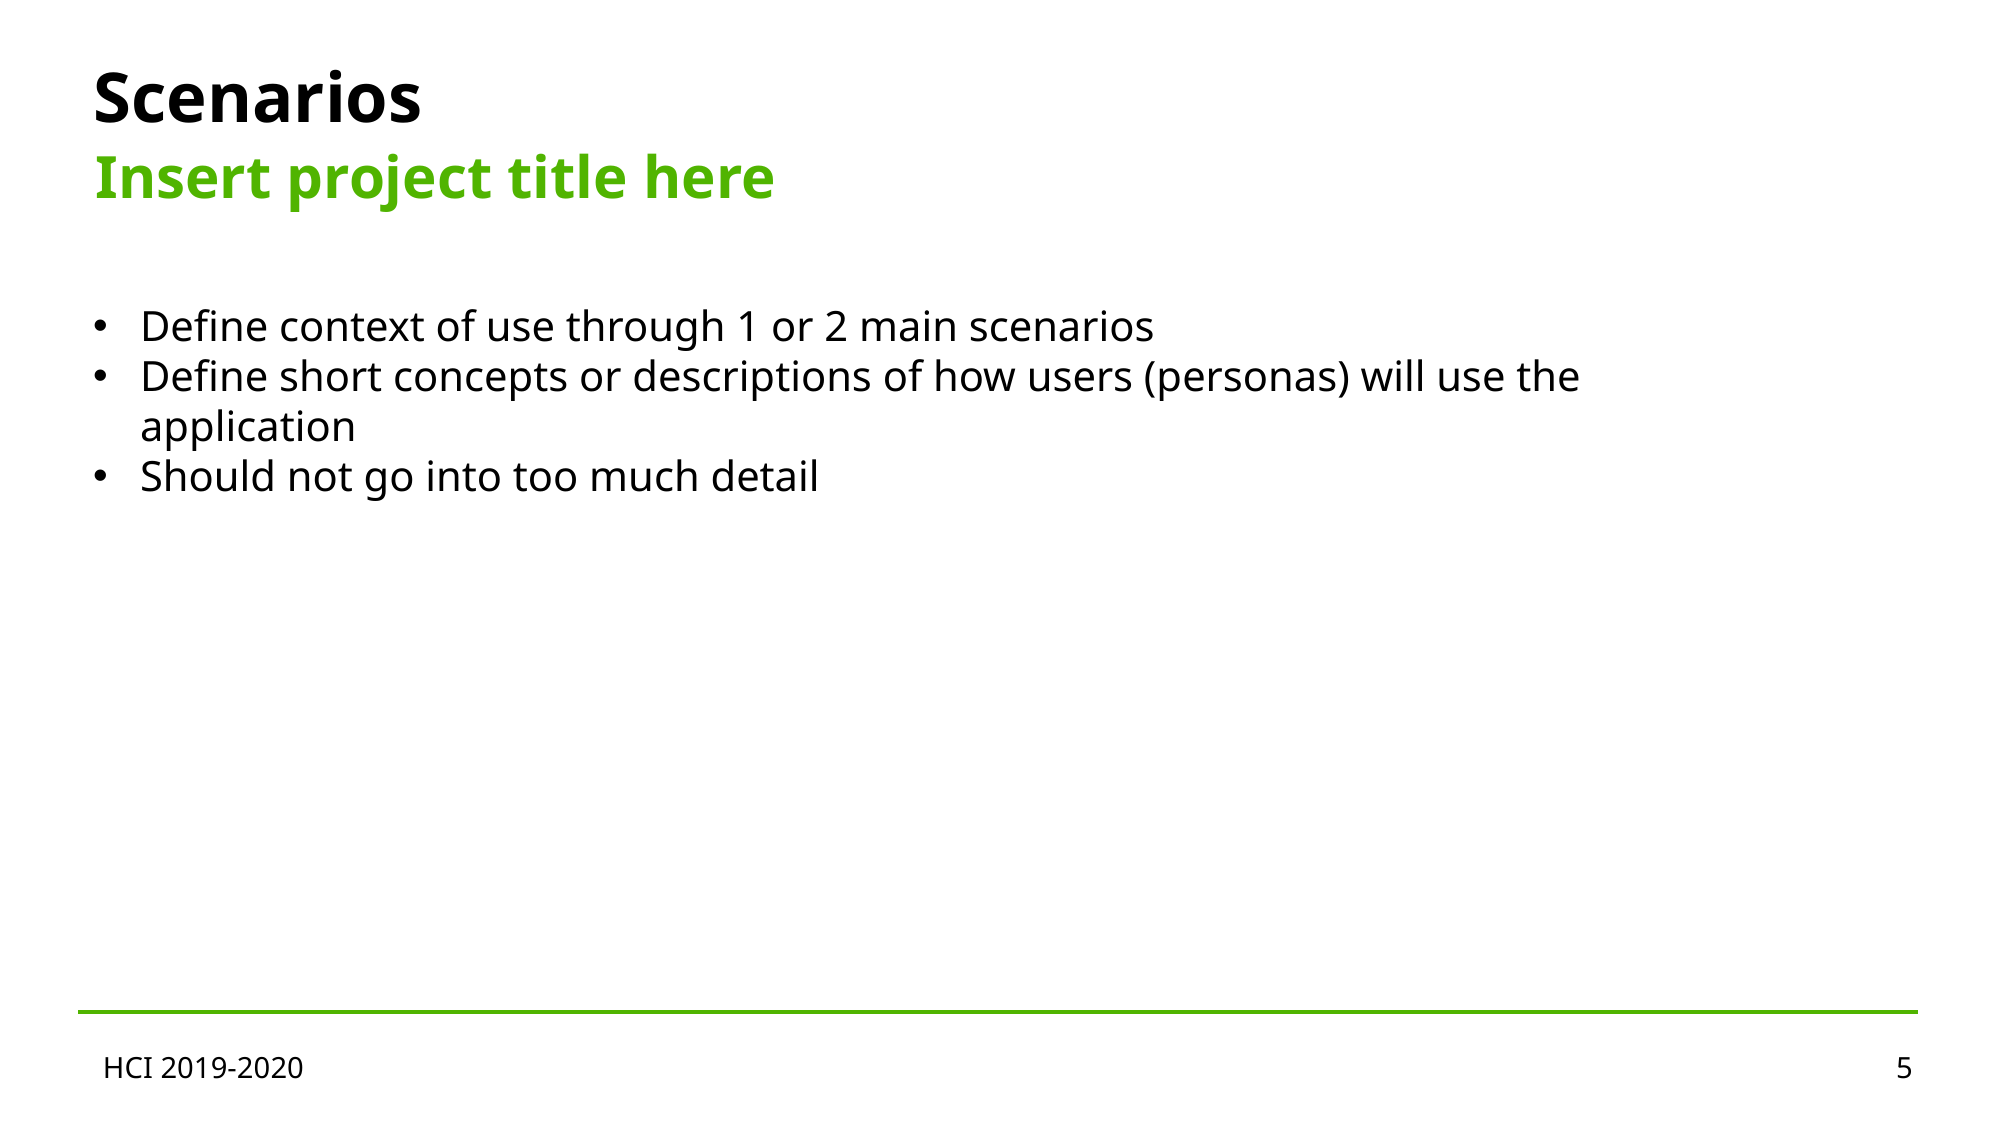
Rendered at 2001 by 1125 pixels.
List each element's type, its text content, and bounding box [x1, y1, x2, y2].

text_box Define context of use through 1 or 2 main scenarios Define short concepts or descriptions of how users (personas) will use the application Should not go into too much detail [78, 292, 1622, 558]
text_box Scenarios [78, 54, 1922, 146]
text_box 5 [1807, 1041, 1928, 1093]
text_box Insert project title here [95, 140, 1922, 281]
text_box HCI 2019-2020 [88, 1041, 631, 1093]
